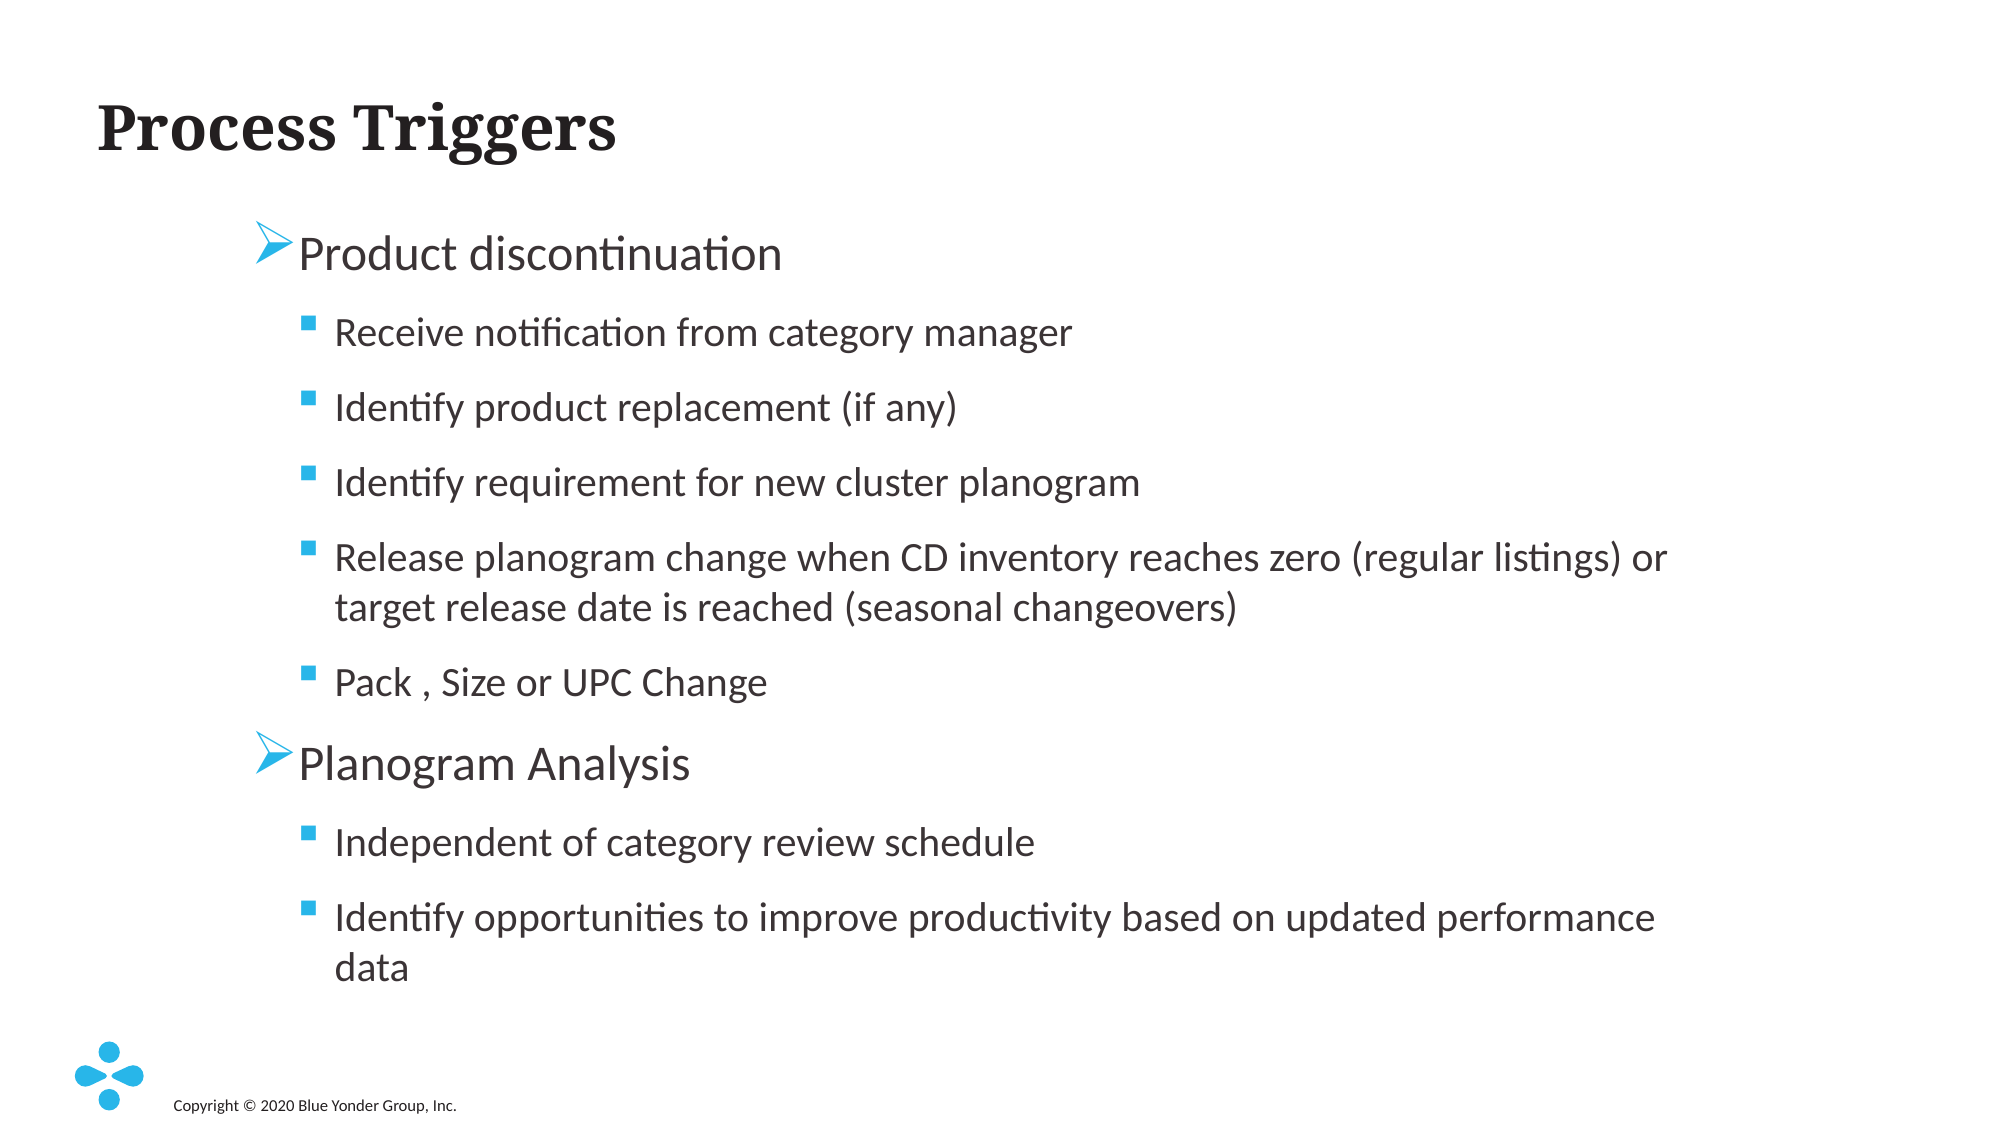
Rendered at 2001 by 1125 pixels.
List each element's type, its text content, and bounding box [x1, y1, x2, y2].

list Product discontinuation Receive notification from category manager Identify product replacement (if any) Identify requirement for new cluster planogram Release planogram change when CD inventory reaches zero (regular listings) or target release date is reached (seasonal changeovers) Pack , Size or UPC Change Planogram Analysis Independent of category review schedule Identify opportunities to improve productivity based on updated performance data [249, 212, 1675, 1005]
title Process Triggers [97, 94, 1903, 230]
